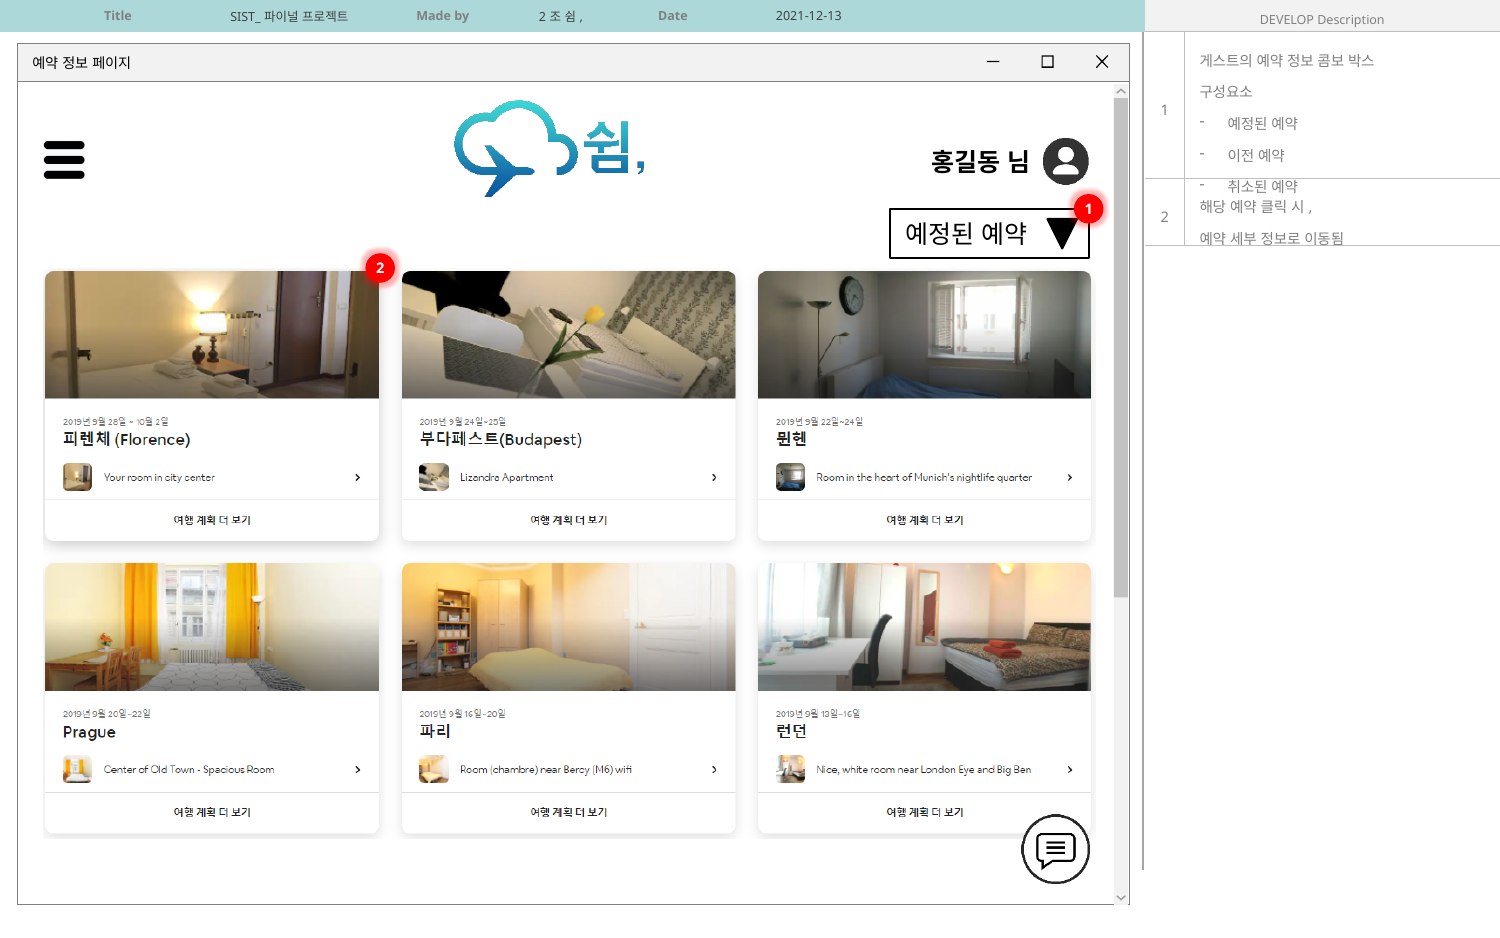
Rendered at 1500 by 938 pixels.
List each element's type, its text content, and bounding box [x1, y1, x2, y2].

picture [43, 140, 86, 179]
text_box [17, 43, 1131, 905]
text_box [1113, 83, 1129, 906]
picture [43, 268, 1097, 884]
table_cell 게스트의 예약 정보 콤보 박스 구성요소 예정된 예약 이전 예약 취소된 예약 [1185, 32, 1500, 178]
table_header DEVELOP Description [1145, 0, 1500, 31]
picture [454, 99, 644, 197]
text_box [1056, 192, 1121, 226]
table_cell 1 [1145, 32, 1184, 178]
picture [1041, 137, 1089, 186]
table_cell 2 [1145, 179, 1184, 245]
table_cell 해당 예약 클릭 시, 예약 세부 정보로 이동됨 [1185, 179, 1500, 245]
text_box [889, 208, 1089, 259]
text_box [348, 251, 413, 285]
